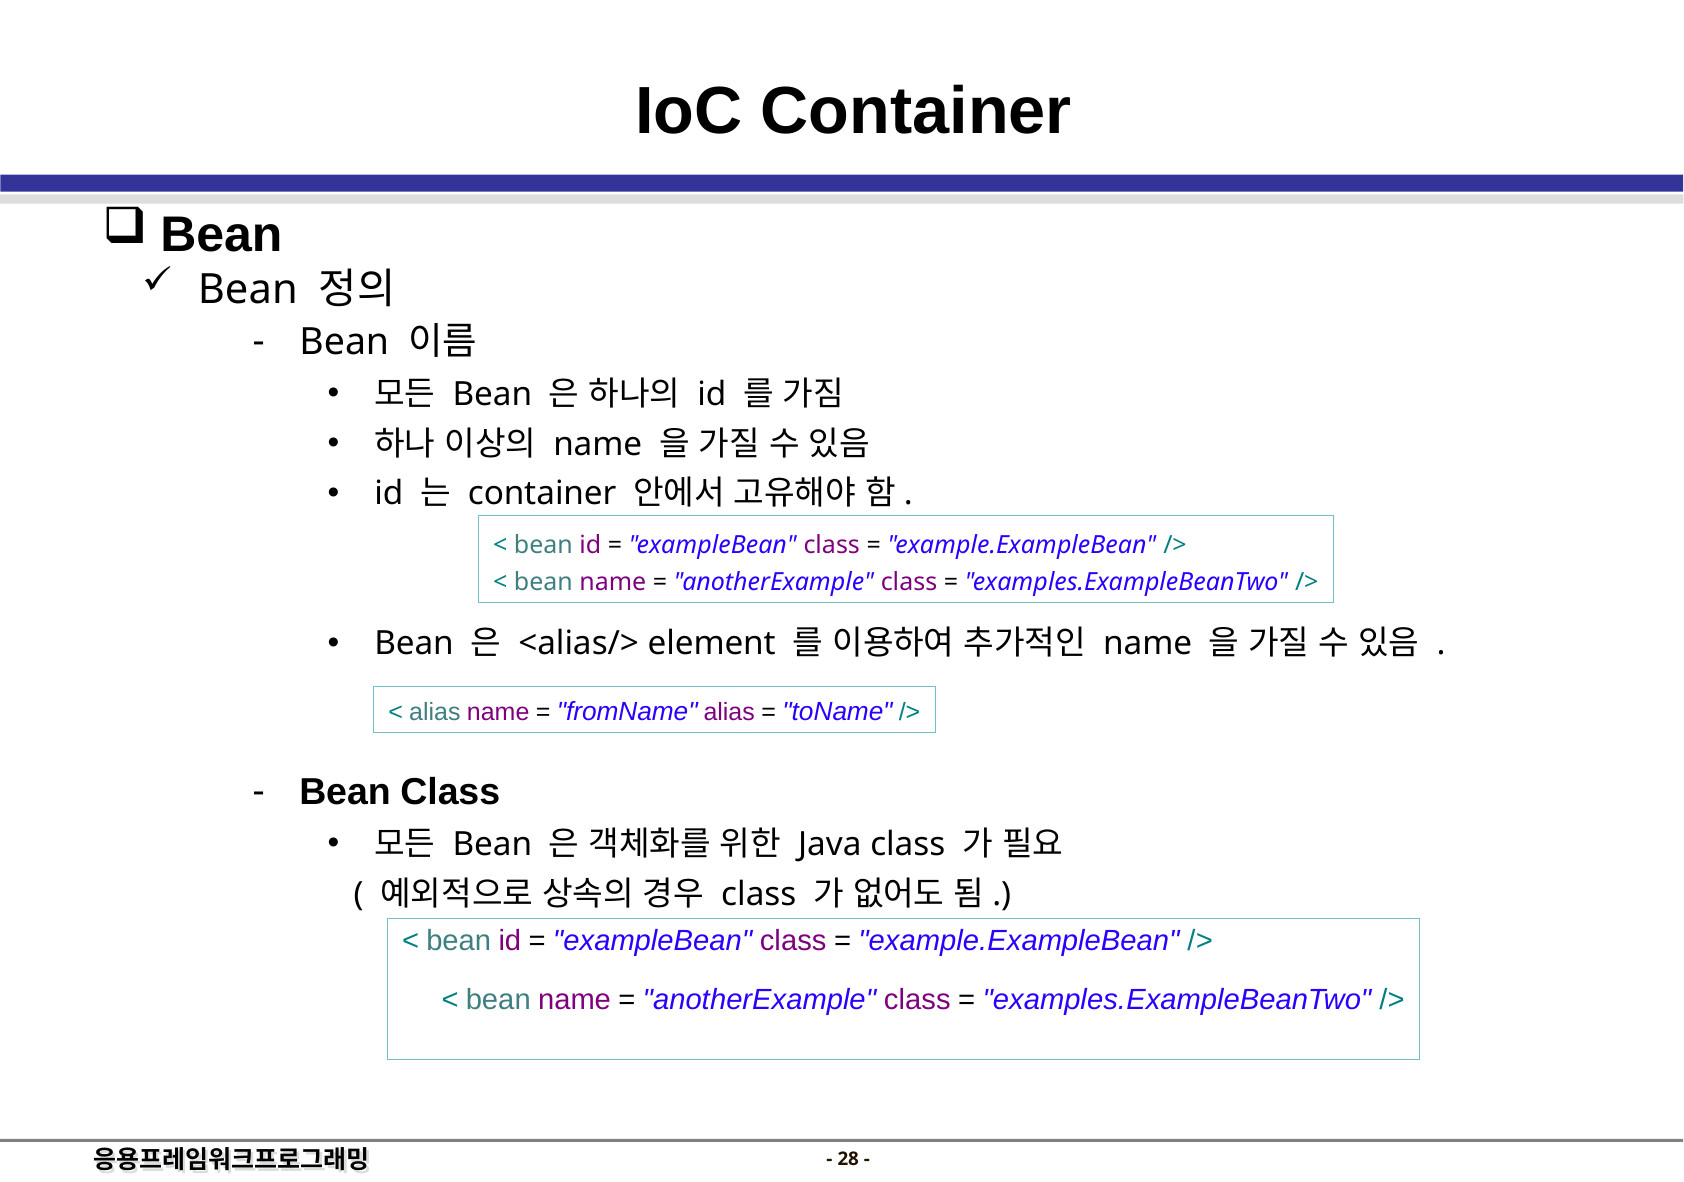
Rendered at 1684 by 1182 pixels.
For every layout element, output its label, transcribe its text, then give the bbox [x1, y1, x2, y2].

text_box < bean id = "exampleBean" class = "example.ExampleBean" /> < bean name = "anotherExample" class = "examples.ExampleBeanTwo" /> [478, 515, 1334, 603]
text_box Bean Bean 정의 Bean 이름 모든 Bean 은 하나의 id 를 가짐 하나 이상의 name 을 가질 수 있음 id 는 container 안에서 고유해야 함. Bean 은 <alias/> element 를 이용하여 추가적인 name 을 가질 수 있음 . Bean Class 모든 Bean 은 객체화를 위한 Java class 가 필요 ( 예외적으로 상속의 경우 class 가 없어도 됨.) [87, 204, 1607, 970]
slide_number - 27 - [671, 1138, 1026, 1182]
text_box < alias name = "fromName" alias = "toName" /> [373, 686, 936, 733]
text_box IoC Container [156, 59, 1551, 155]
text_box < bean id = "exampleBean" class = "example.ExampleBean" /> < bean name = "anotherExample" class = "examples.ExampleBeanTwo" /> [387, 918, 1420, 1060]
